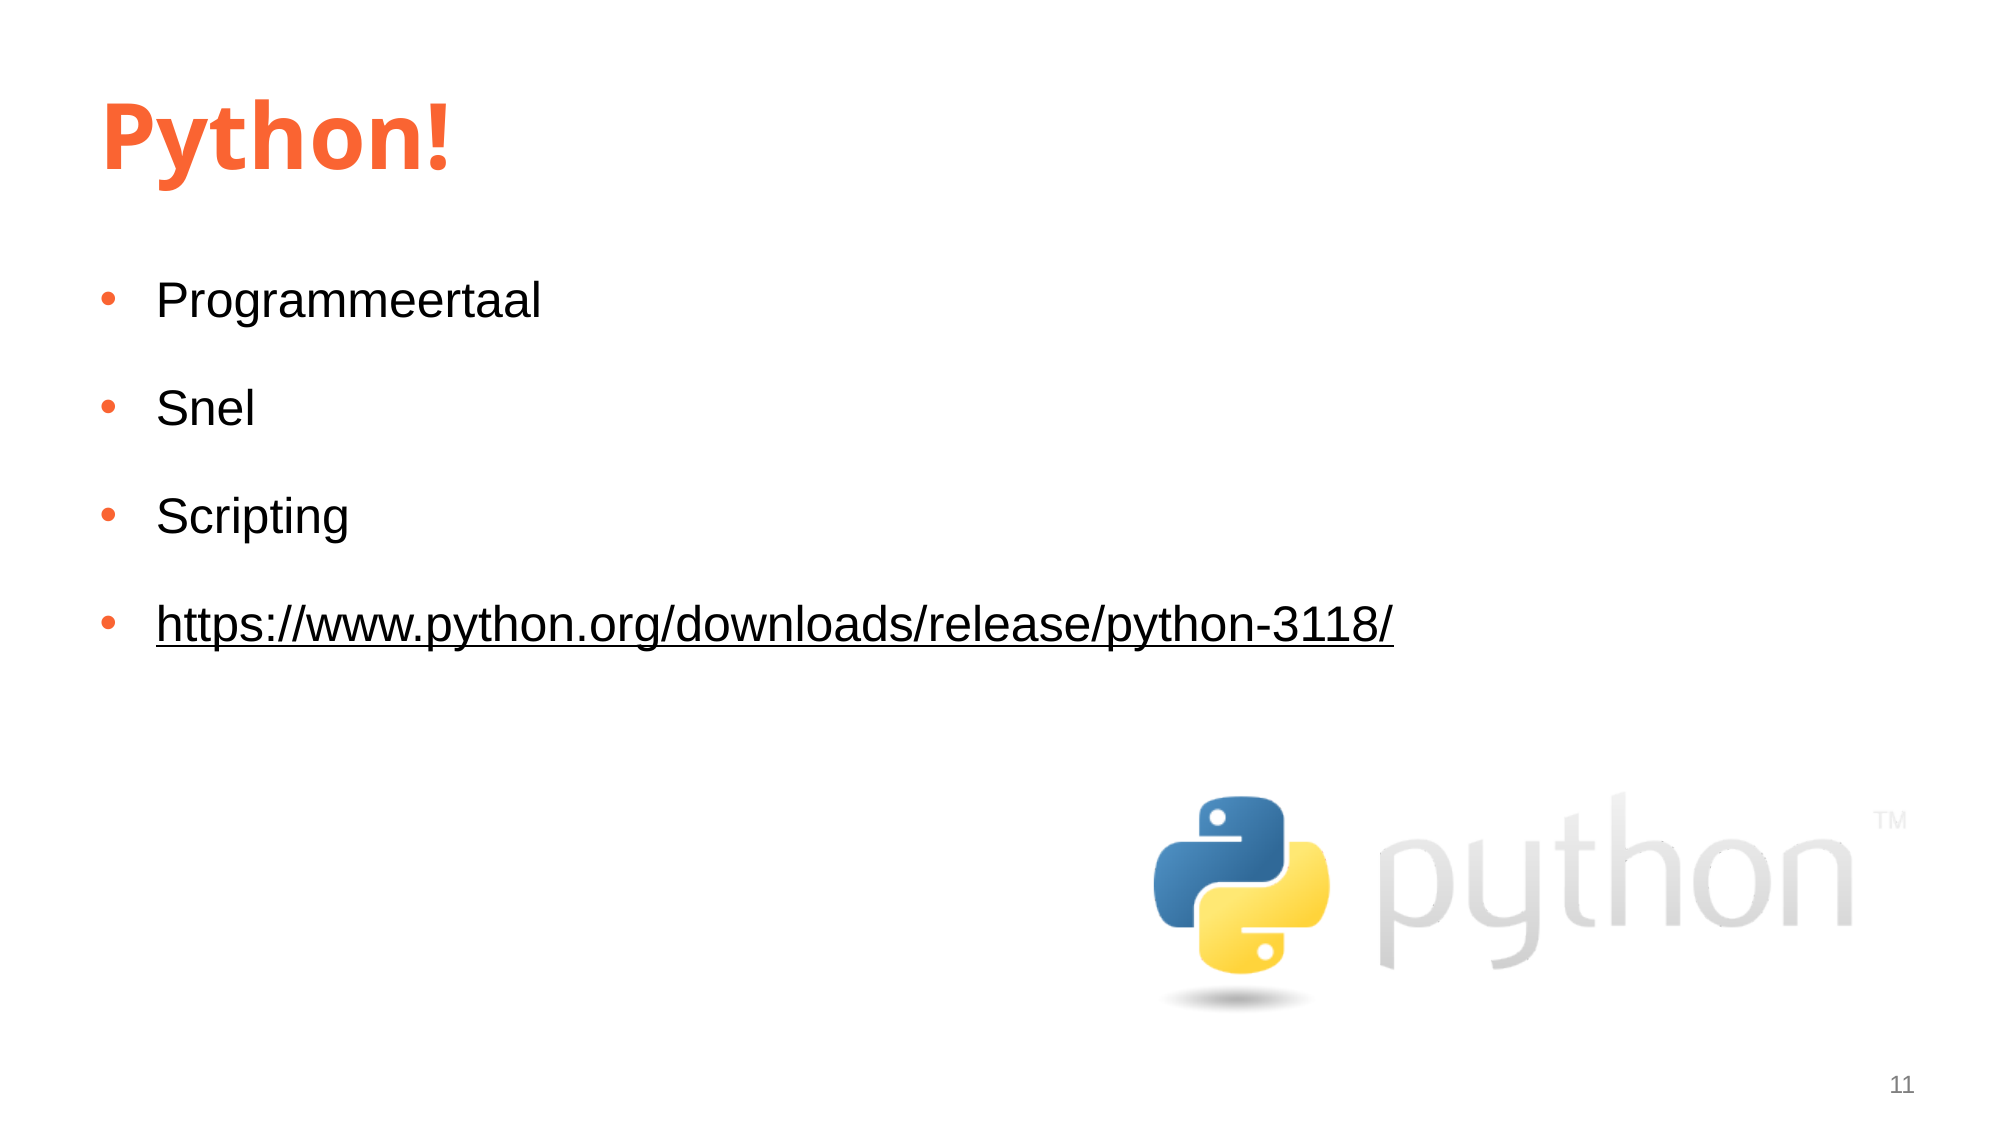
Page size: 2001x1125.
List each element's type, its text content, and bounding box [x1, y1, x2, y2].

picture [1132, 765, 2000, 1022]
list Programmeertaal Snel Scripting https://www.python.org/downloads/release/python-3118/ [84, 267, 1916, 1041]
title Python! [84, 49, 1916, 233]
slide_number 11 [1815, 1061, 1916, 1107]
